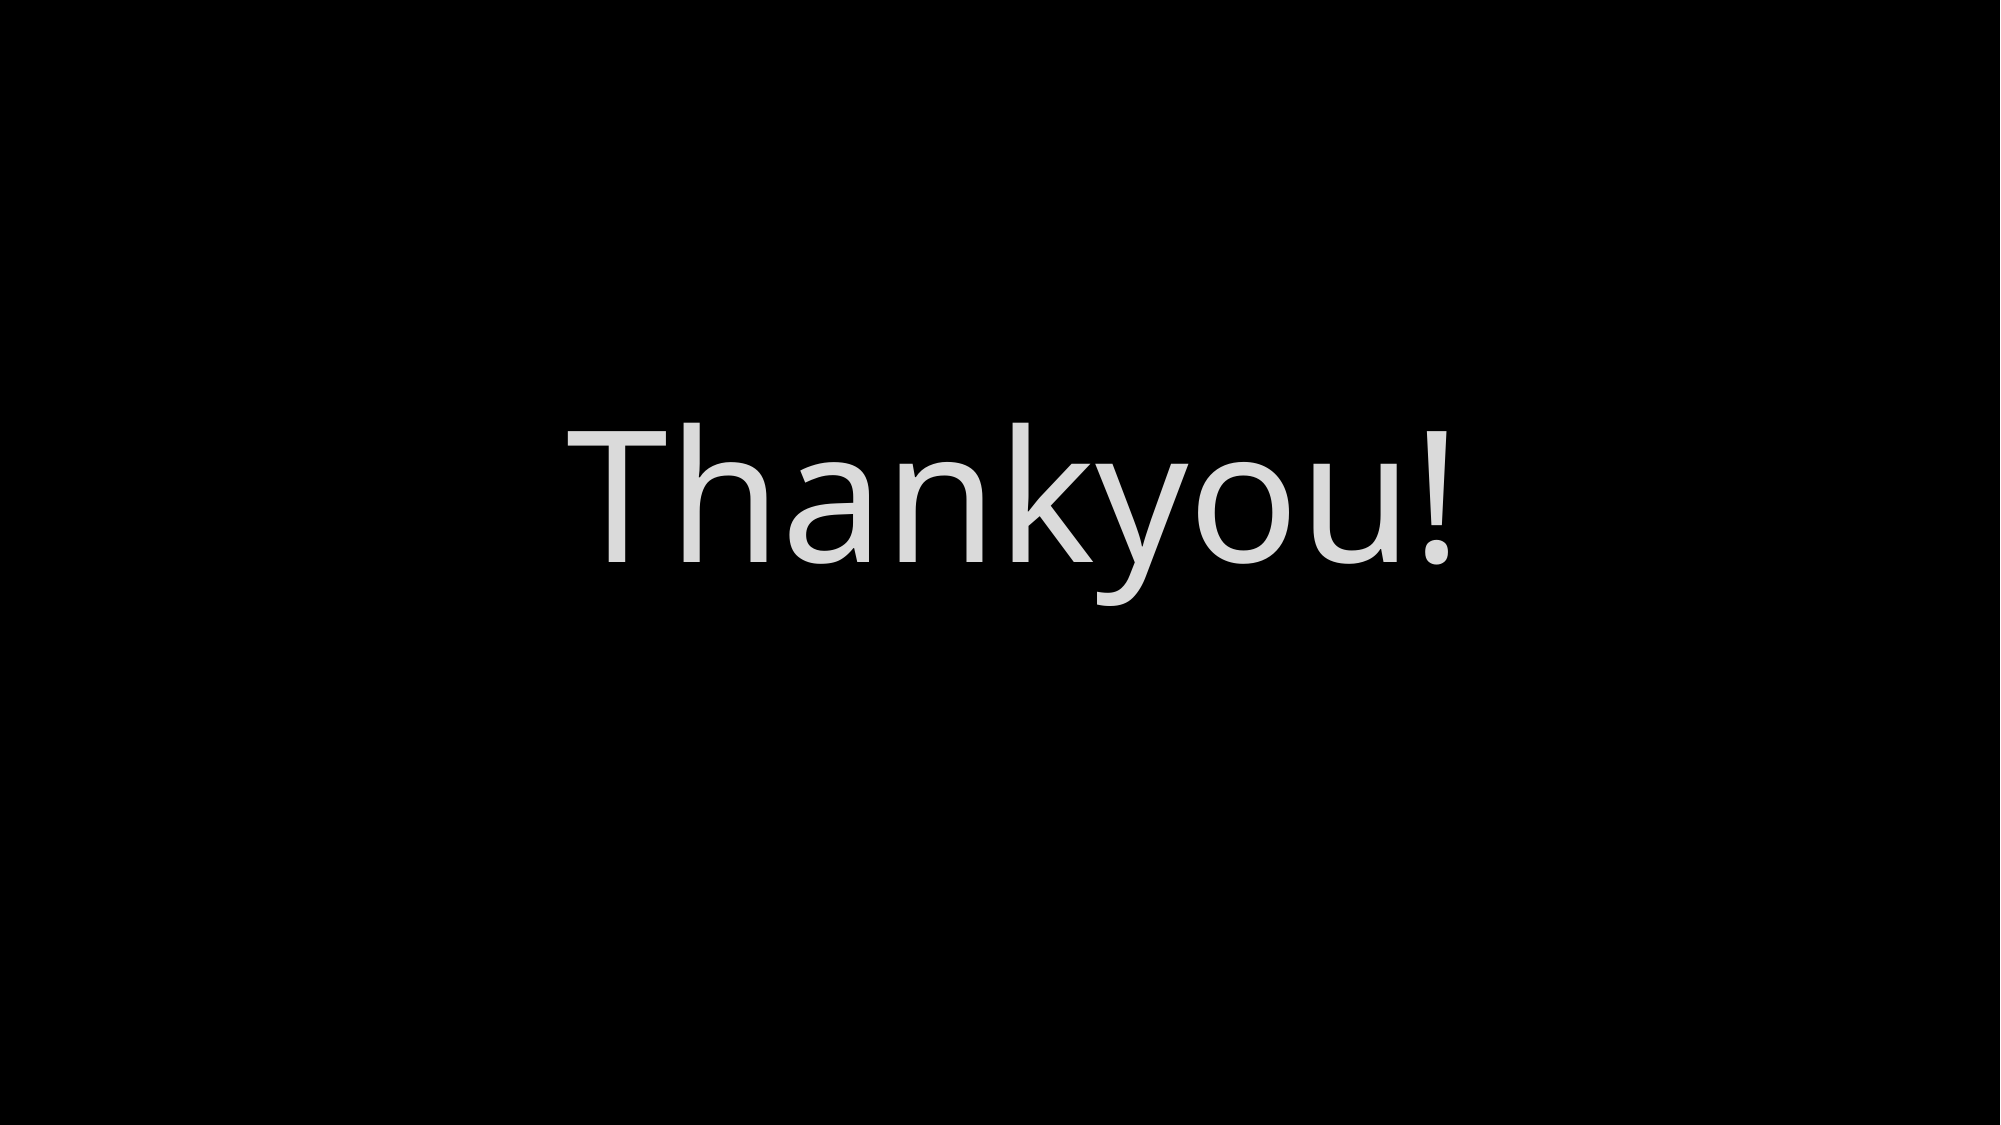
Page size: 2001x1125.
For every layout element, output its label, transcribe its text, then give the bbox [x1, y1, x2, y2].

title Thankyou! [164, 519, 1864, 679]
